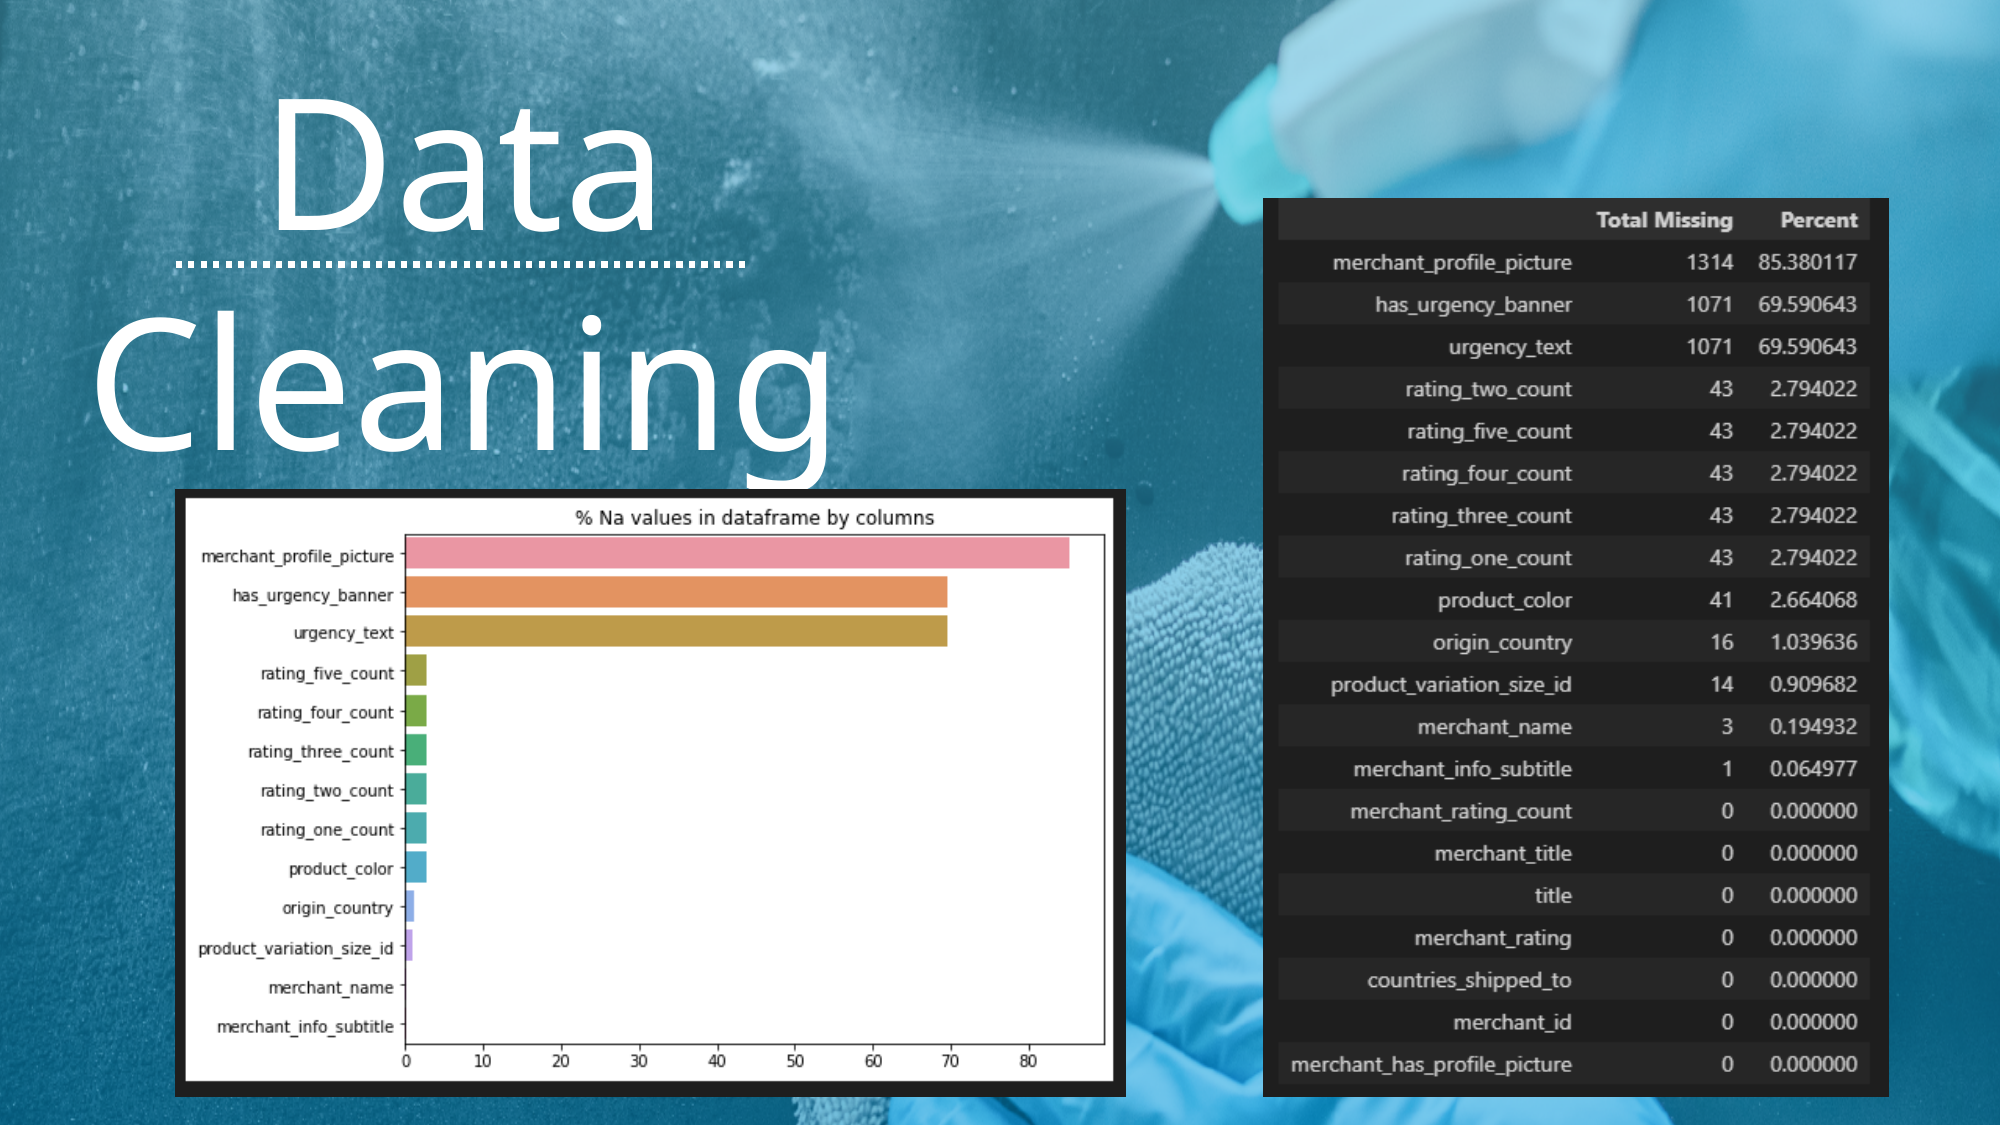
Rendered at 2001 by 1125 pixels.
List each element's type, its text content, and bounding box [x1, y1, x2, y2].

text_box Data Cleaning [39, 39, 890, 495]
picture [175, 489, 1126, 1097]
text_box [0, 0, 2000, 1125]
picture [1263, 198, 1889, 1097]
